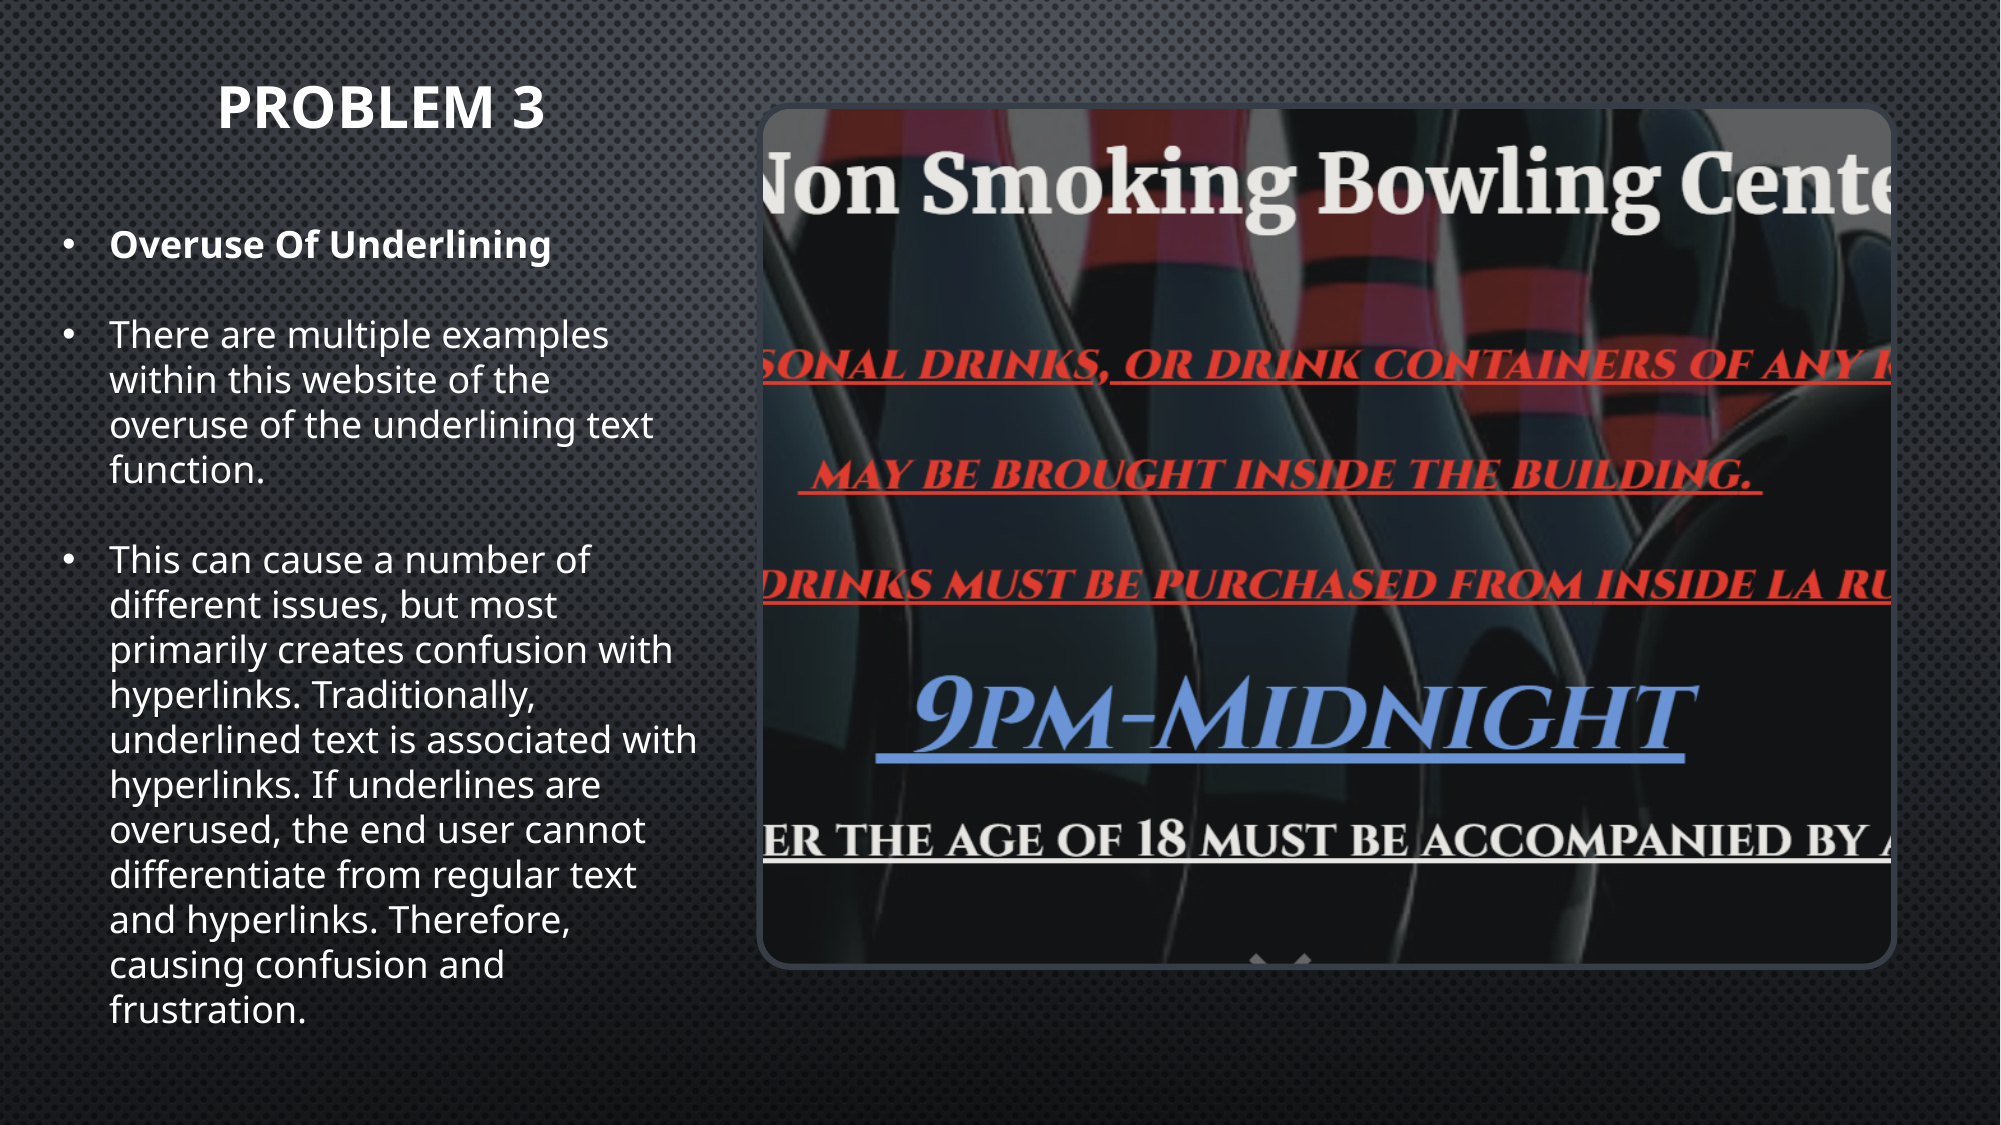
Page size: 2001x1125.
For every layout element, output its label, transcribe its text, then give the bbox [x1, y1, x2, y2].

title Problem 3 [47, 11, 715, 198]
text_box Overuse Of Underlining There are multiple examples within this website of the overuse of the underlining text function. This can cause a number of different issues, but most primarily creates confusion with hyperlinks. Traditionally, underlined text is associated with hyperlinks. If underlines are overused, the end user cannot differentiate from regular text and hyperlinks. Therefore, causing confusion and frustration. [47, 214, 715, 1039]
picture [759, 105, 1895, 967]
text_box [72, 36, 740, 350]
